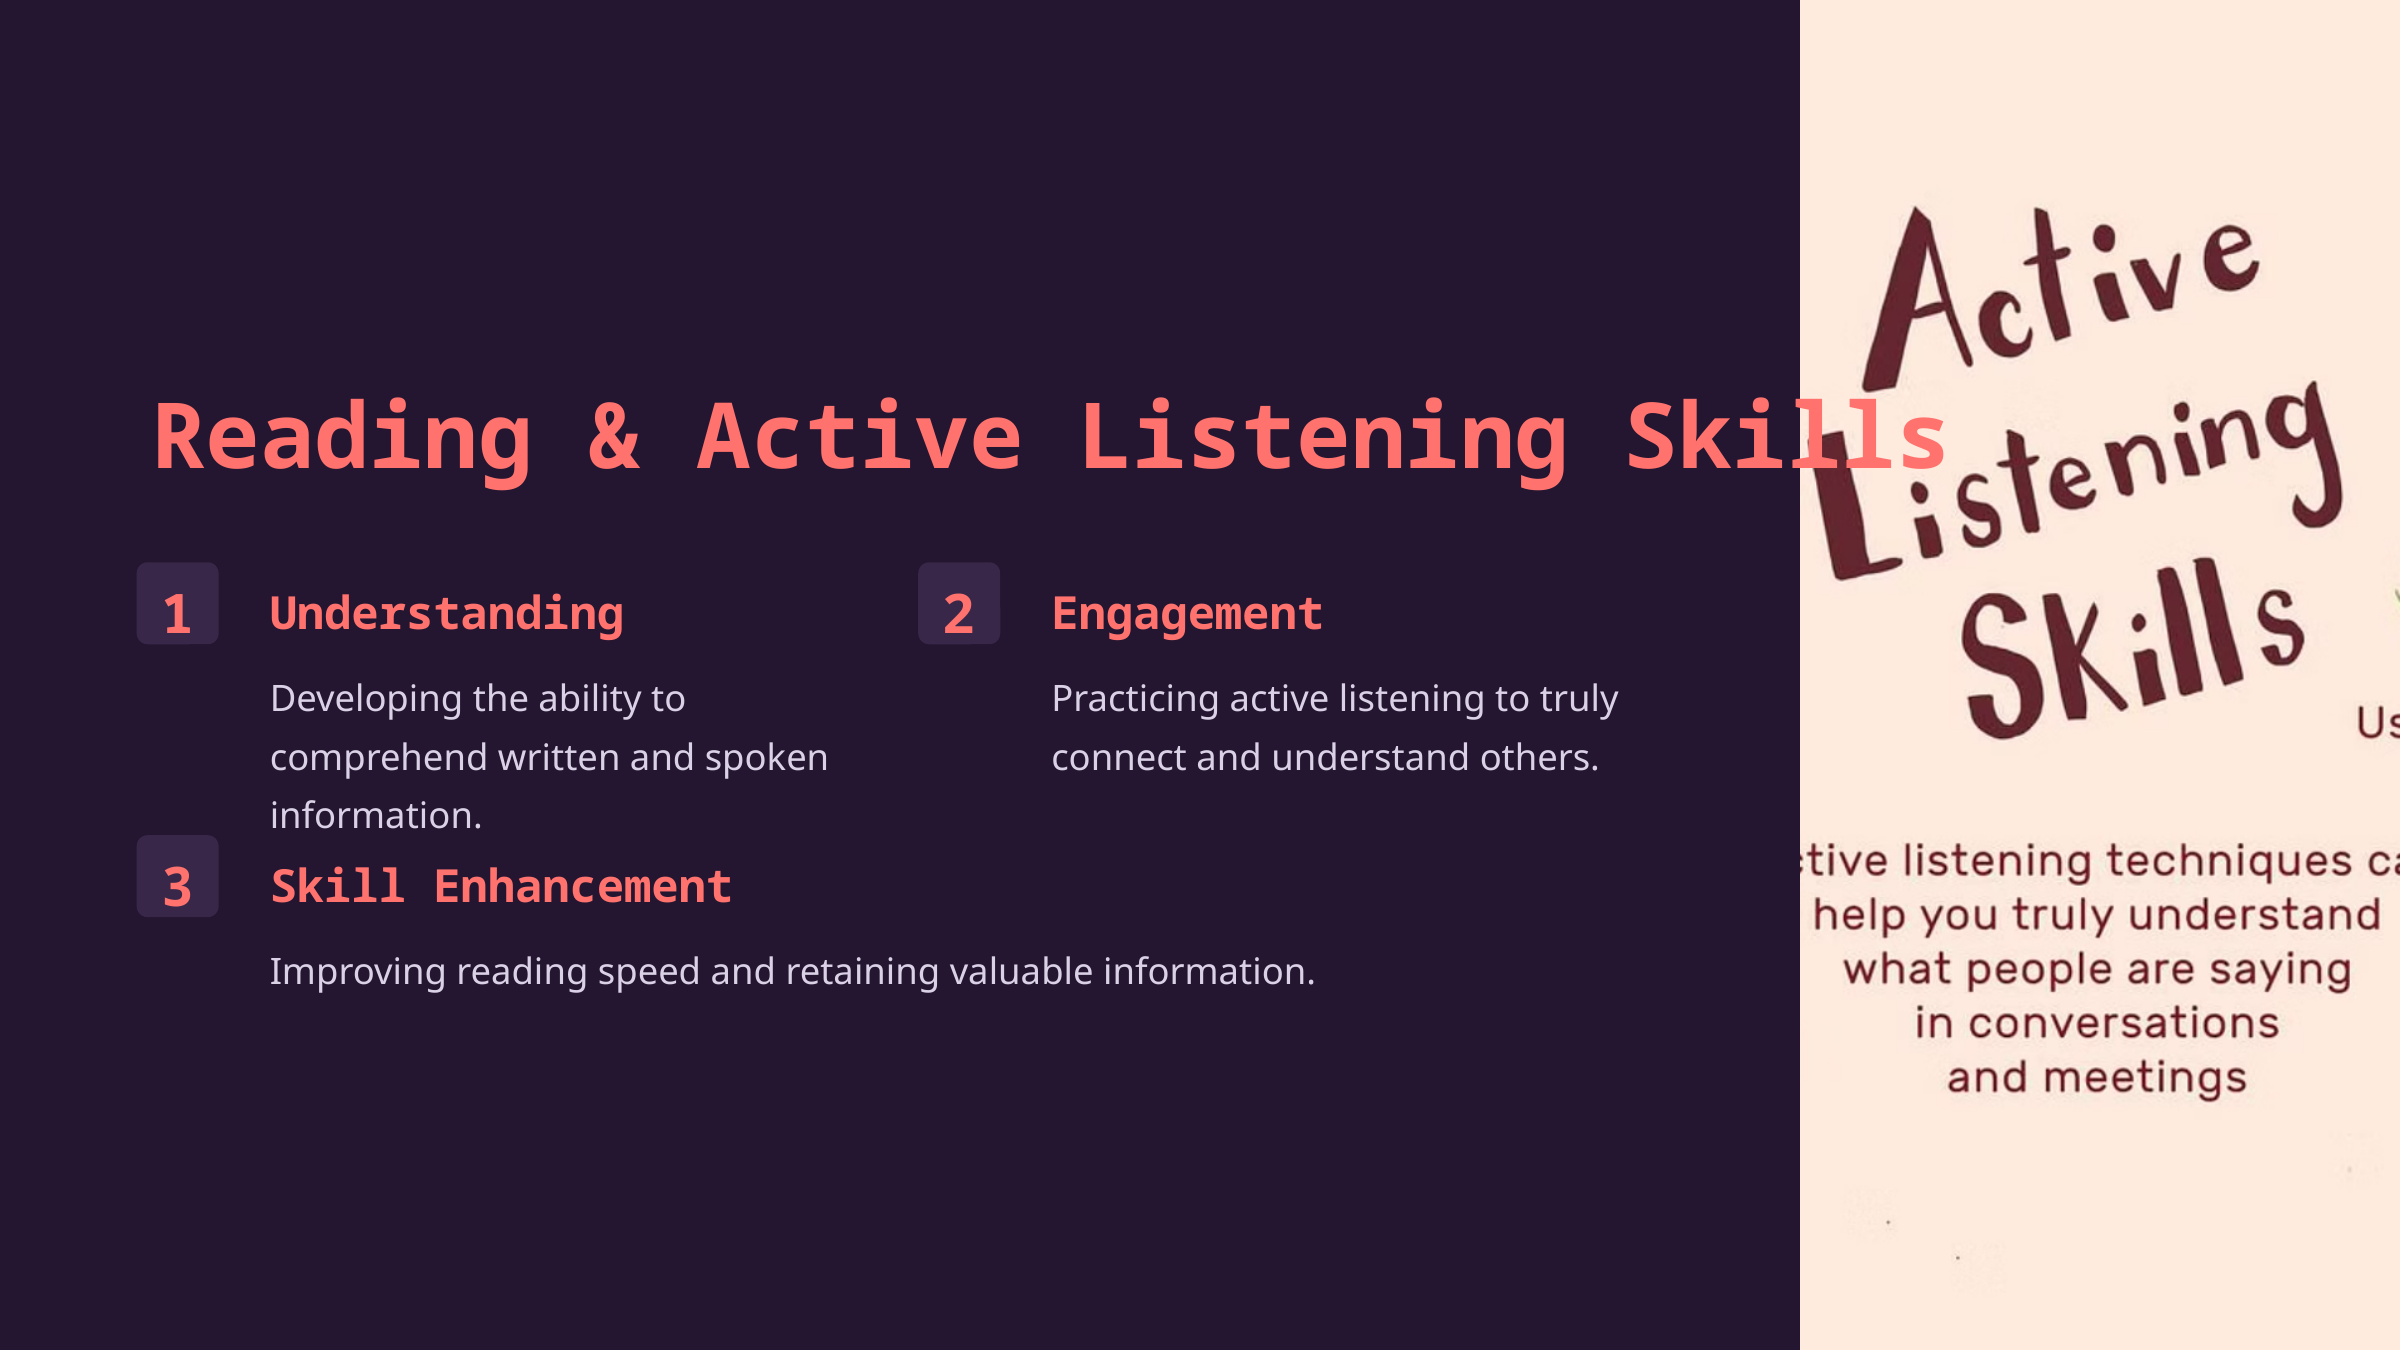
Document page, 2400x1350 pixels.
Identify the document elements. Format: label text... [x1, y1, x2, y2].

text_box [918, 562, 1001, 645]
text_box 3 [163, 841, 192, 911]
text_box 2 [945, 569, 973, 638]
text_box Skill Enhancement [255, 847, 711, 905]
text_box Developing the ability to comprehend written and spoken information. [255, 653, 882, 771]
text_box Improving reading speed and retaining valuable information. [255, 926, 1664, 985]
text_box Engagement [1036, 574, 1493, 632]
text_box [0, 0, 1799, 1350]
text_box 1 [163, 569, 192, 638]
text_box [136, 562, 219, 645]
text_box Practicing active listening to truly connect and understand others. [1036, 653, 1664, 771]
text_box Understanding [255, 574, 711, 632]
text_box [136, 835, 219, 918]
text_box Reading & Active Listening Skills [136, 365, 1640, 480]
picture [1799, 0, 2400, 1350]
